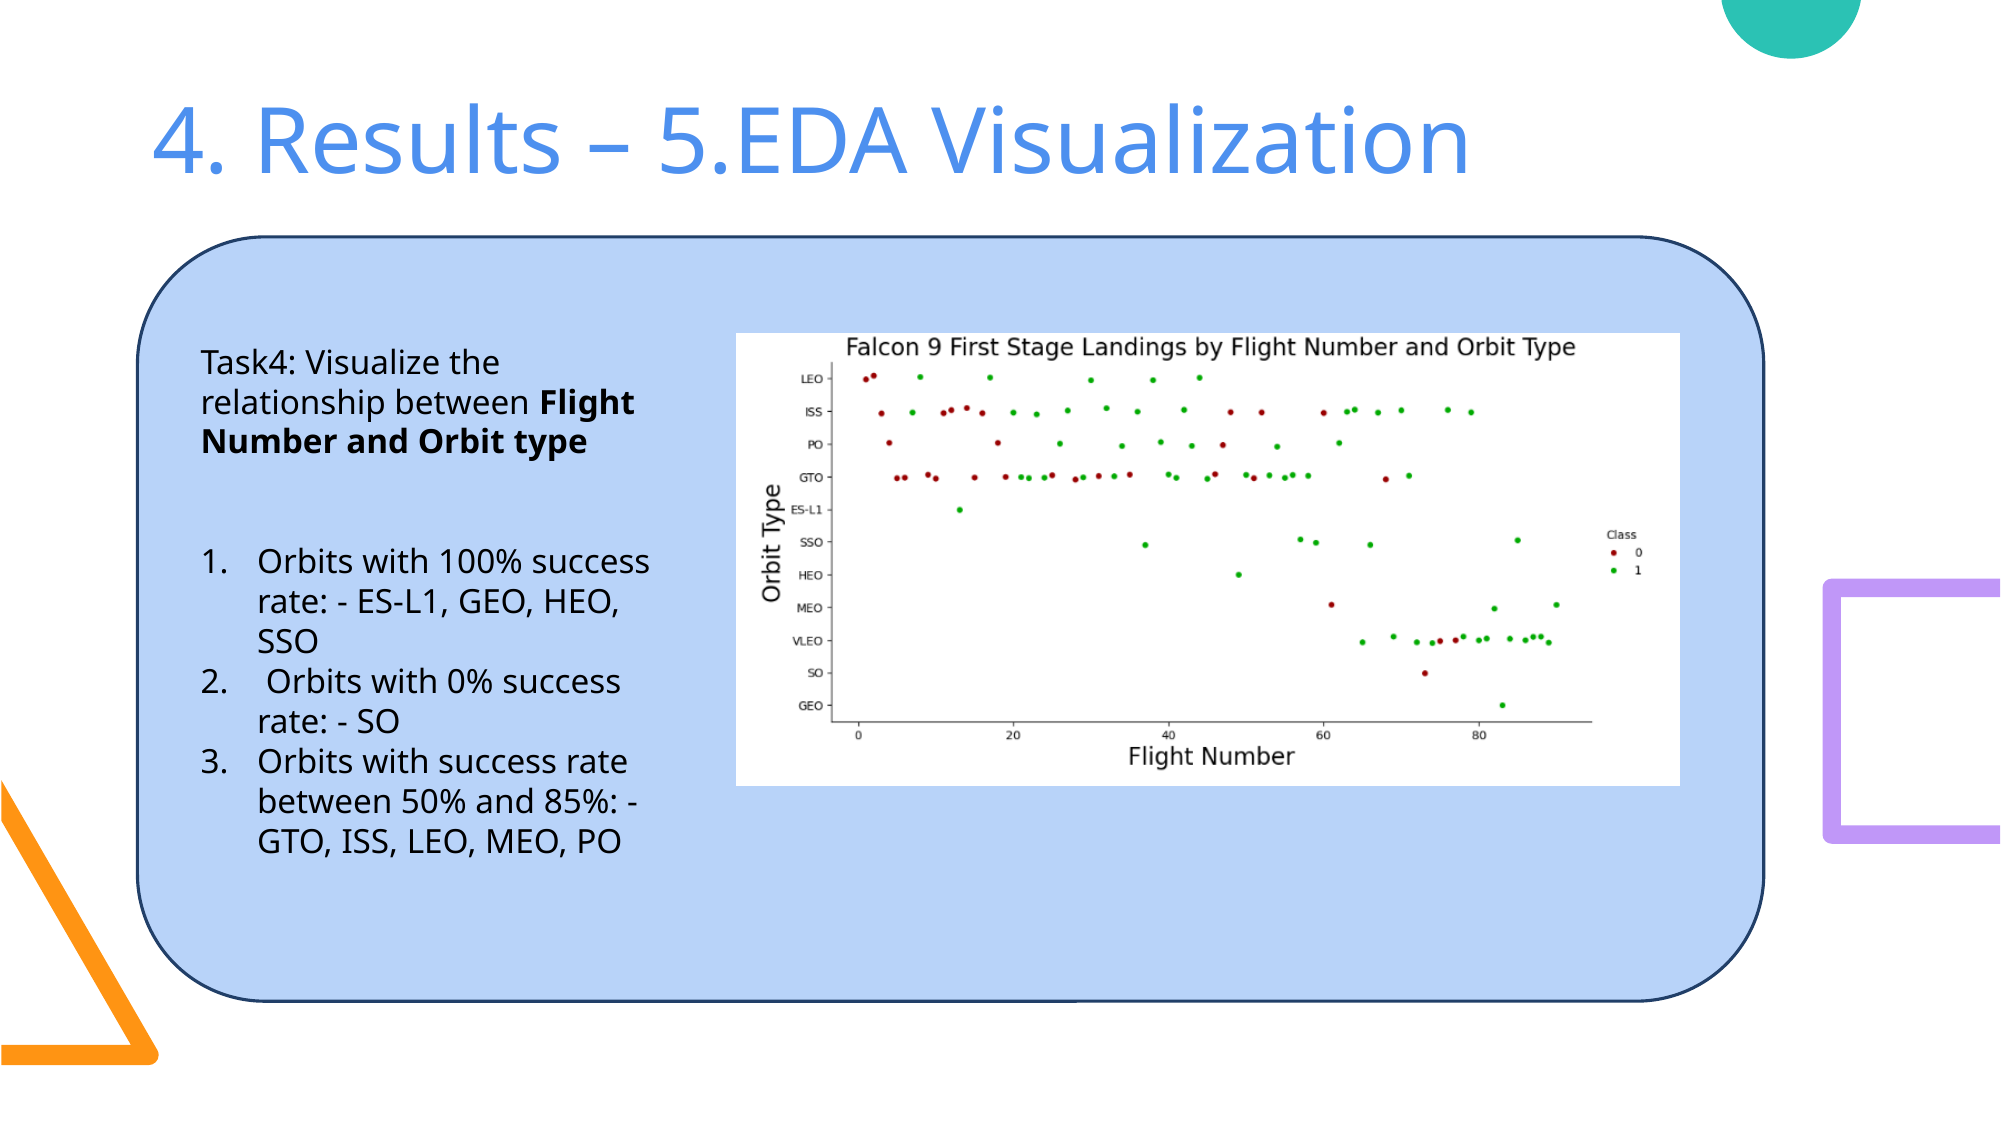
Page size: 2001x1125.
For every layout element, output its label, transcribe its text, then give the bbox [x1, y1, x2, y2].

text_box Task4: Visualize the relationship between Flight Number and Orbit type Orbits with 100% success rate: - ES-L1, GEO, HEO, SSO Orbits with 0% success rate: - SO Orbits with success rate between 50% and 85%: - GTO, ISS, LEO, MEO, PO [185, 333, 689, 868]
text_box [135, 237, 1766, 1003]
picture [736, 332, 1680, 786]
title 4. Results – 5.EDA Visualization [137, 50, 1863, 237]
